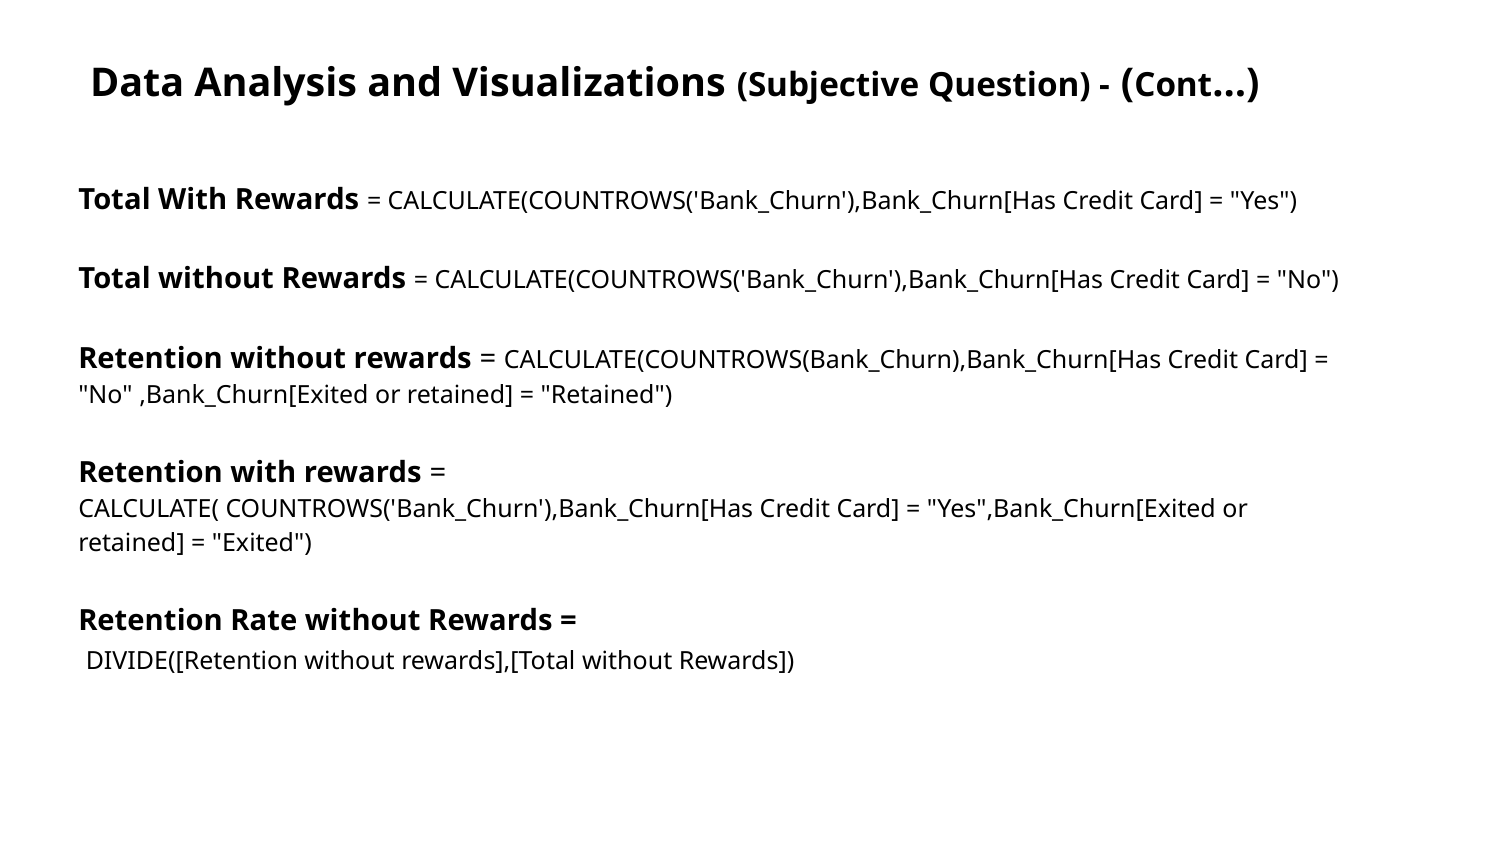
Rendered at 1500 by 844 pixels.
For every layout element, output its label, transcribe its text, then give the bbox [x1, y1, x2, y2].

text_box Data Analysis and Visualizations (Subjective Question) - (Cont…) [75, 35, 1319, 120]
text_box Total With Rewards = CALCULATE(COUNTROWS('Bank_Churn'),Bank_Churn[Has Credit Card] = "Yes") Total without Rewards = CALCULATE(COUNTROWS('Bank_Churn'),Bank_Churn[Has Credit Card] = "No") Retention without rewards = CALCULATE(COUNTROWS(Bank_Churn),Bank_Churn[Has Credit Card] = "No" ,Bank_Churn[Exited or retained] = "Retained") Retention with rewards = CALCULATE( COUNTROWS('Bank_Churn'),Bank_Churn[Has Credit Card] = "Yes",Bank_Churn[Exited or retained] = "Exited") Retention Rate without Rewards = DIVIDE([Retention without rewards],[Total without Rewards]) [63, 160, 1360, 731]
